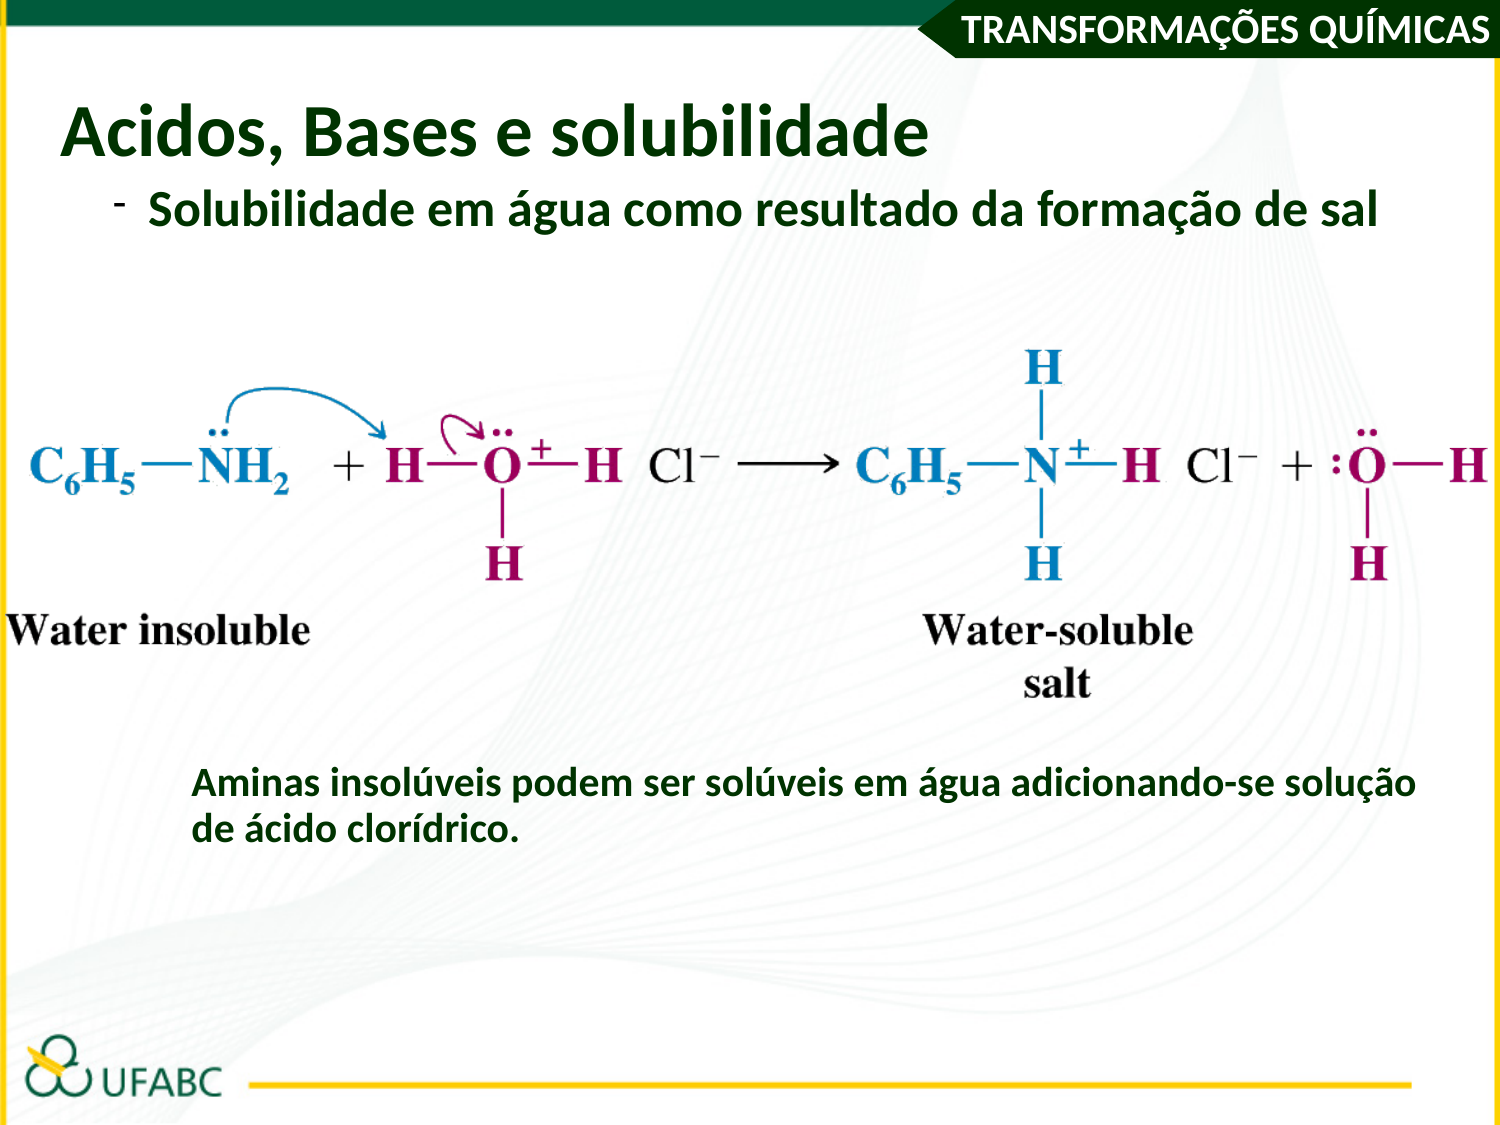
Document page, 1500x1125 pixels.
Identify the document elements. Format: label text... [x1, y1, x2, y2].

text_box Acidos, Bases e solubilidade [45, 73, 947, 179]
picture [0, 0, 1500, 1125]
text_box Solubilidade em água como resultado da formação de sal [58, 172, 1441, 246]
text_box Aminas insolúveis podem ser solúveis em água adicionando-se solução de ácido clorídrico. [26, 751, 1474, 860]
